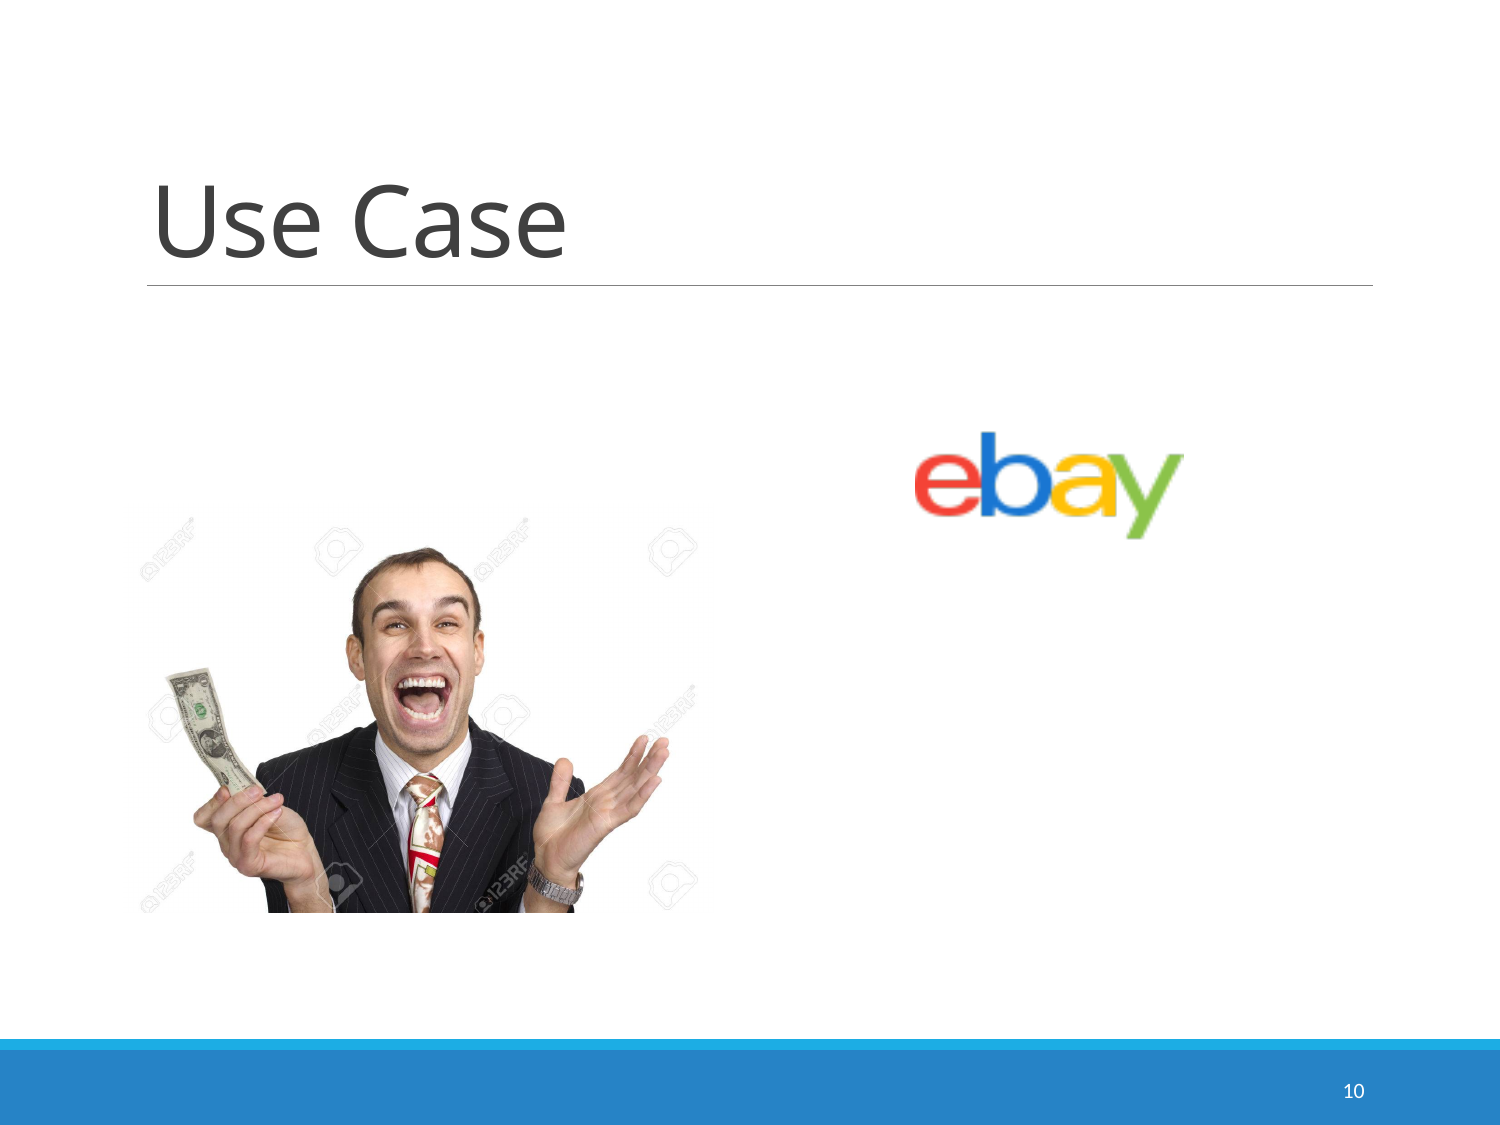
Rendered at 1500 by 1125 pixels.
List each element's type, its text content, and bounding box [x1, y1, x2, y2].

title Use Case [135, 47, 1373, 285]
picture [123, 502, 714, 913]
list [135, 302, 1373, 963]
picture [914, 349, 1184, 619]
slide_number 10 [1218, 1059, 1380, 1120]
